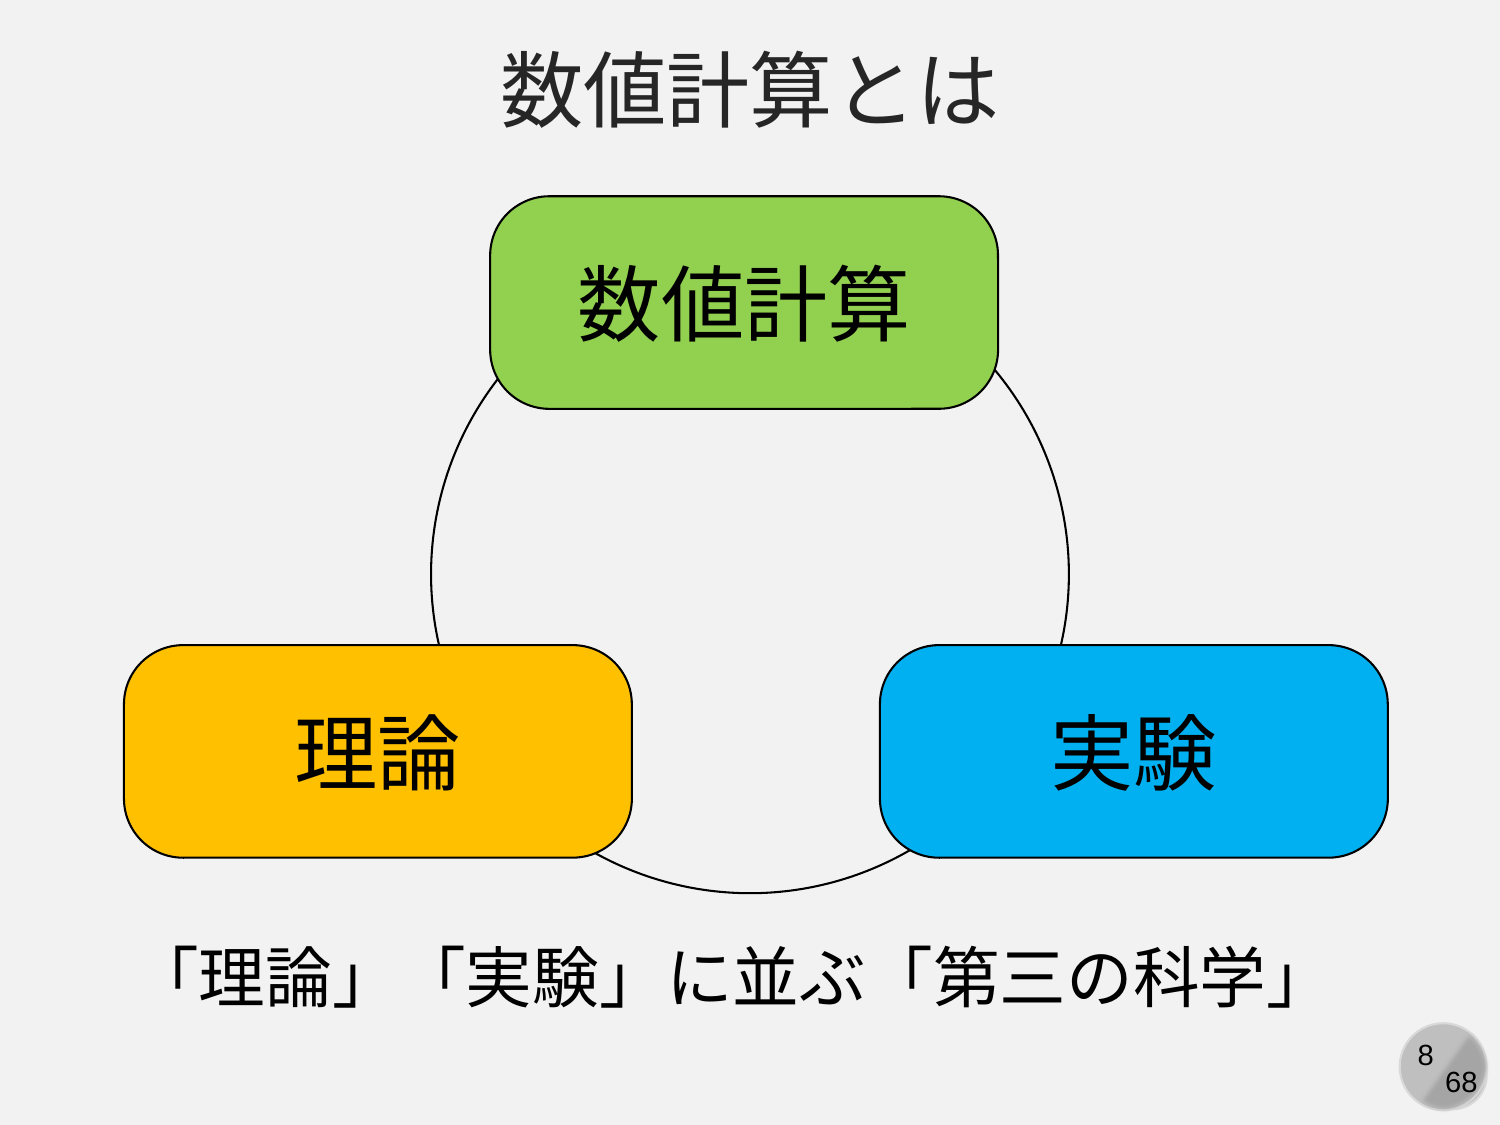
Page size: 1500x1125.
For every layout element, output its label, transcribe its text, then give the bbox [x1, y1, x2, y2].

text_box 実験 [878, 644, 1389, 859]
text_box 数値計算 [489, 195, 1000, 410]
text_box [430, 369, 1070, 895]
list 数値計算とは [0, 31, 1500, 155]
text_box 理論 [122, 644, 633, 859]
text_box 「理論」「実験」に並ぶ「第三の科学」 [117, 928, 1349, 1024]
